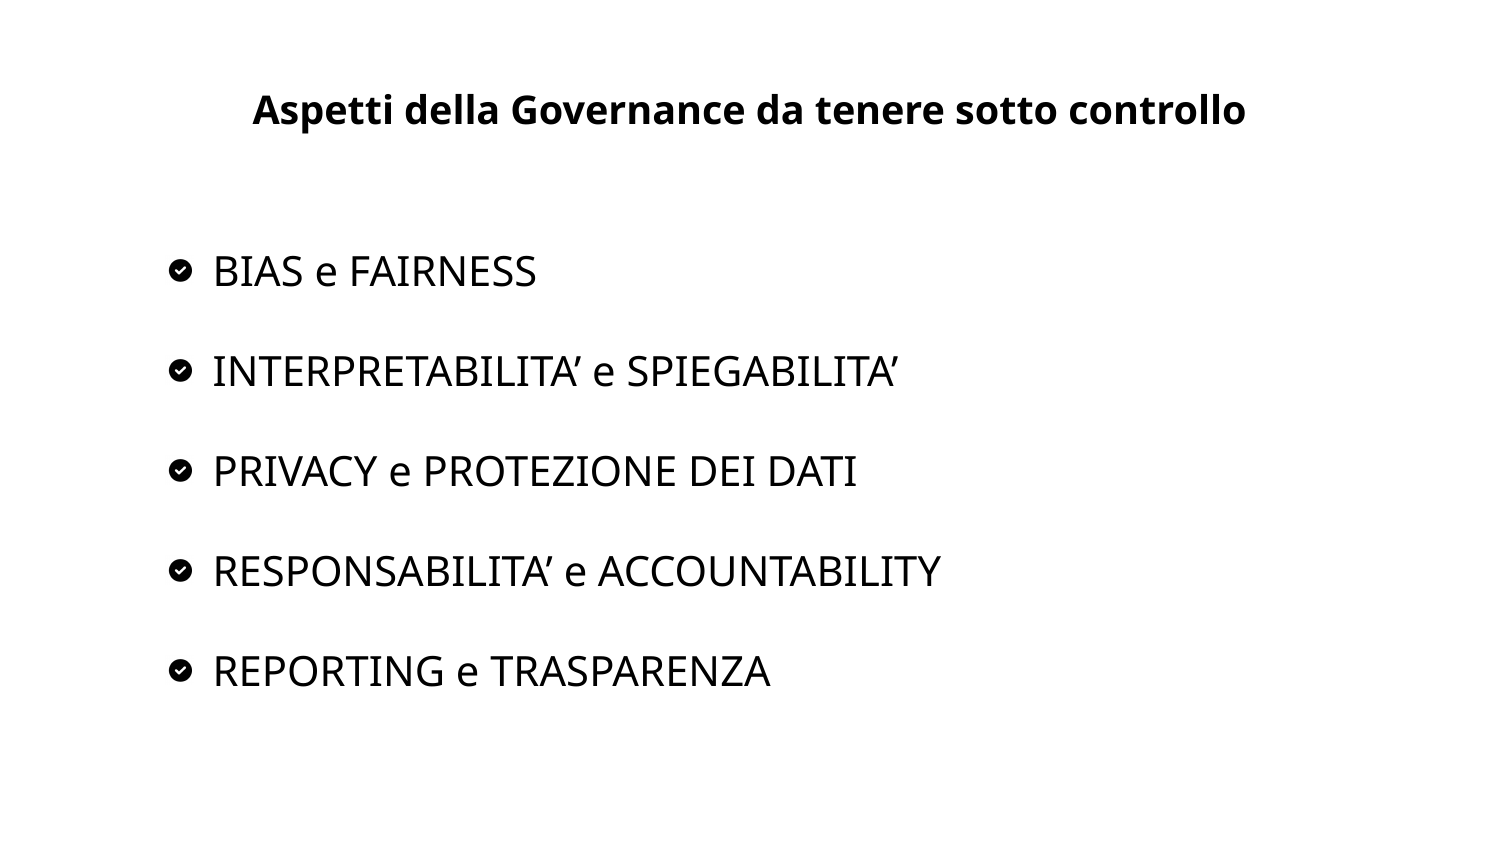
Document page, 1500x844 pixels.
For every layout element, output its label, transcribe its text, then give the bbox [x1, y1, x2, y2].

text_box BIAS e FAIRNESS INTERPRETABILITA’ e SPIEGABILITA’ PRIVACY e PROTEZIONE DEI DATI RESPONSABILITA’ e ACCOUNTABILITY REPORTING e TRASPARENZA [151, 187, 957, 703]
text_box Aspetti della Governance da tenere sotto controllo [237, 30, 1263, 140]
picture [165, 655, 194, 685]
picture [165, 455, 194, 485]
picture [165, 255, 194, 285]
picture [165, 355, 194, 385]
picture [165, 555, 194, 585]
